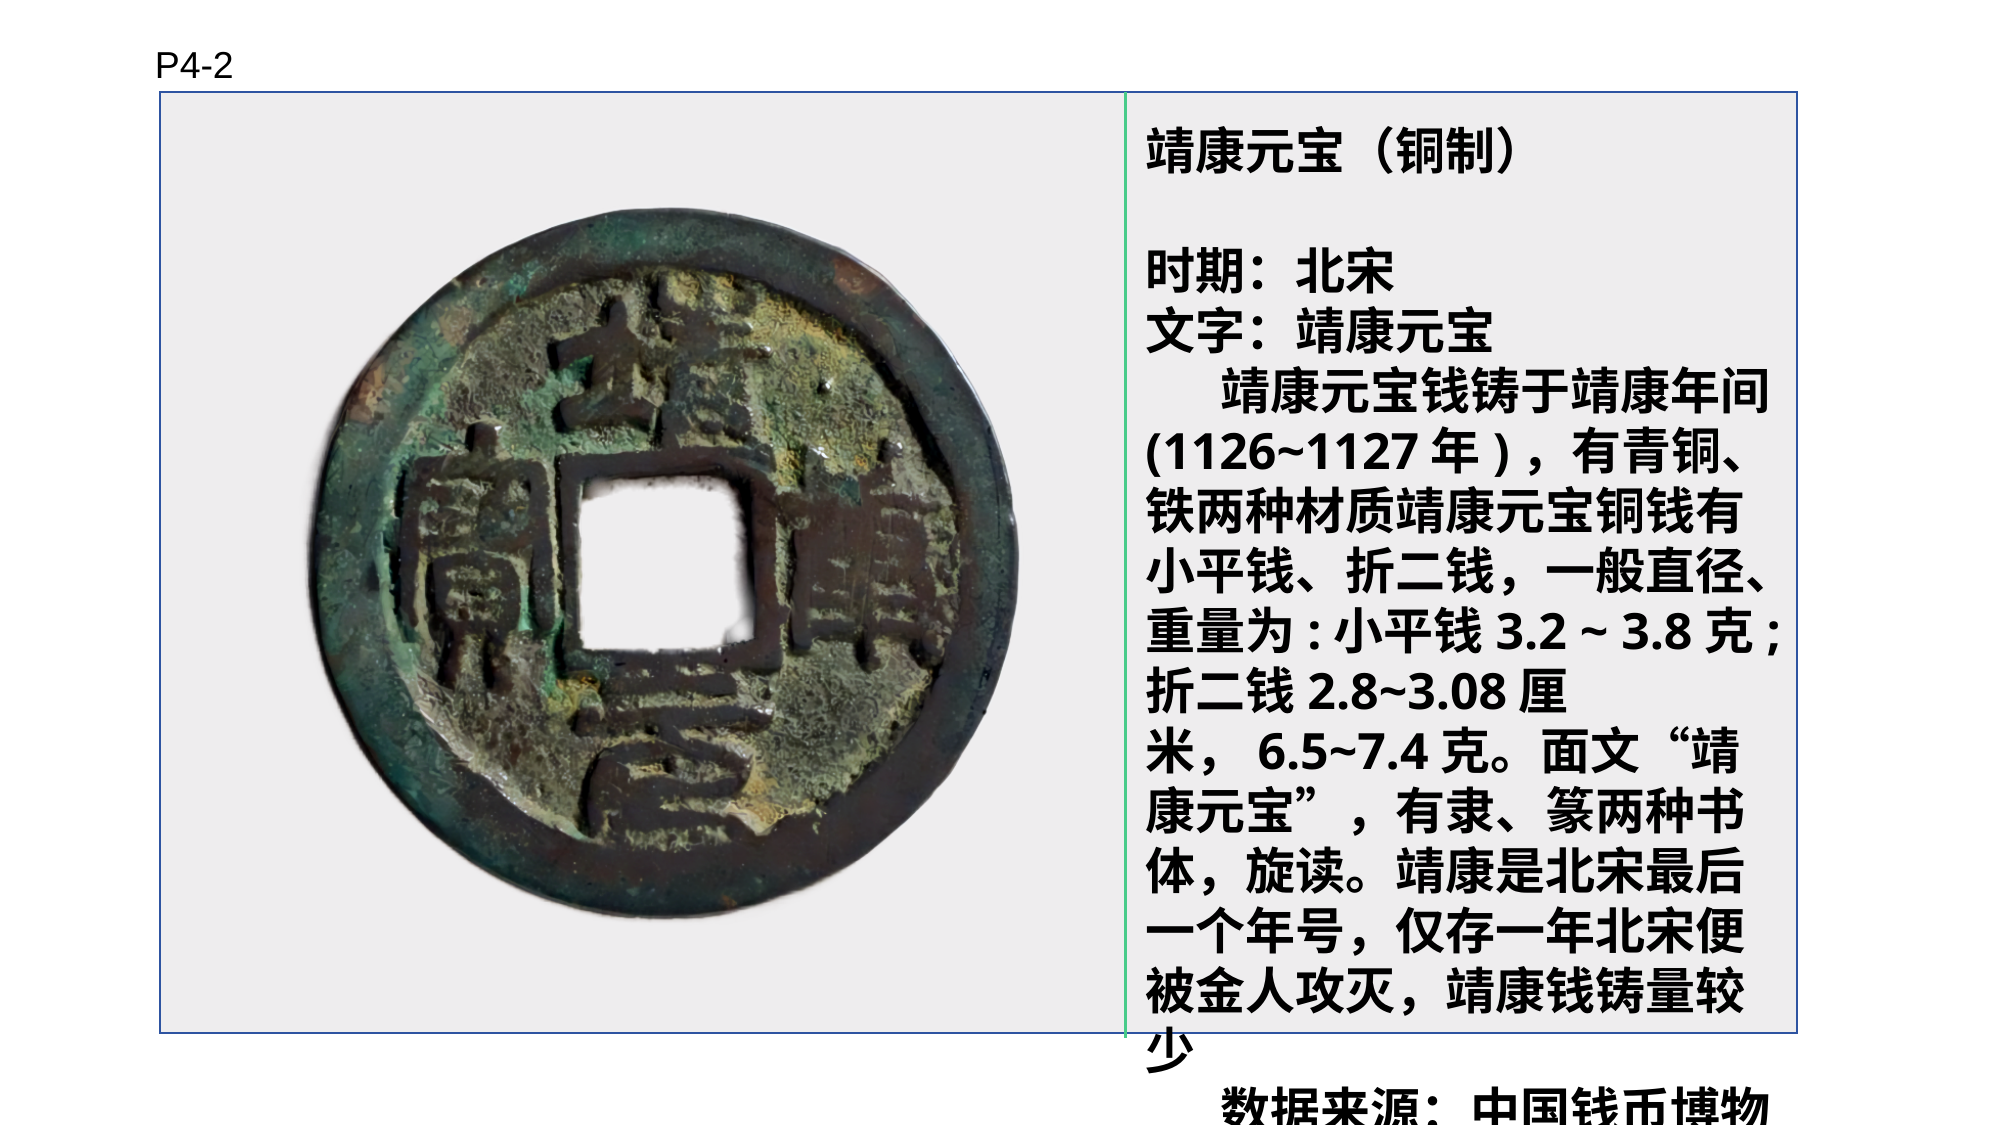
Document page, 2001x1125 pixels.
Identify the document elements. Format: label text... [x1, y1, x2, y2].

text_box P4-2 [140, 34, 330, 94]
text_box [159, 91, 1124, 1034]
picture [246, 183, 1046, 948]
text_box [1127, 91, 1798, 1034]
text_box 靖康元宝（铜制） 时期：北宋 文字：靖康元宝 靖康元宝钱铸于靖康年间 (1126~1127年)，有青铜、铁两种材质靖康元宝铜钱有小平钱、折二钱，一般直径、重量为:小平钱3.2 ~ 3.8克;折二钱2.8~3.08厘米，6.5~7.4克。面文“靖康元宝”，有隶、篆两种书体，旋读。靖康是北宋最后一个年号，仅存一年北宋便被金人攻灭，靖康钱铸量较少 数据来源：中国钱币博物馆 [1130, 111, 1798, 1125]
